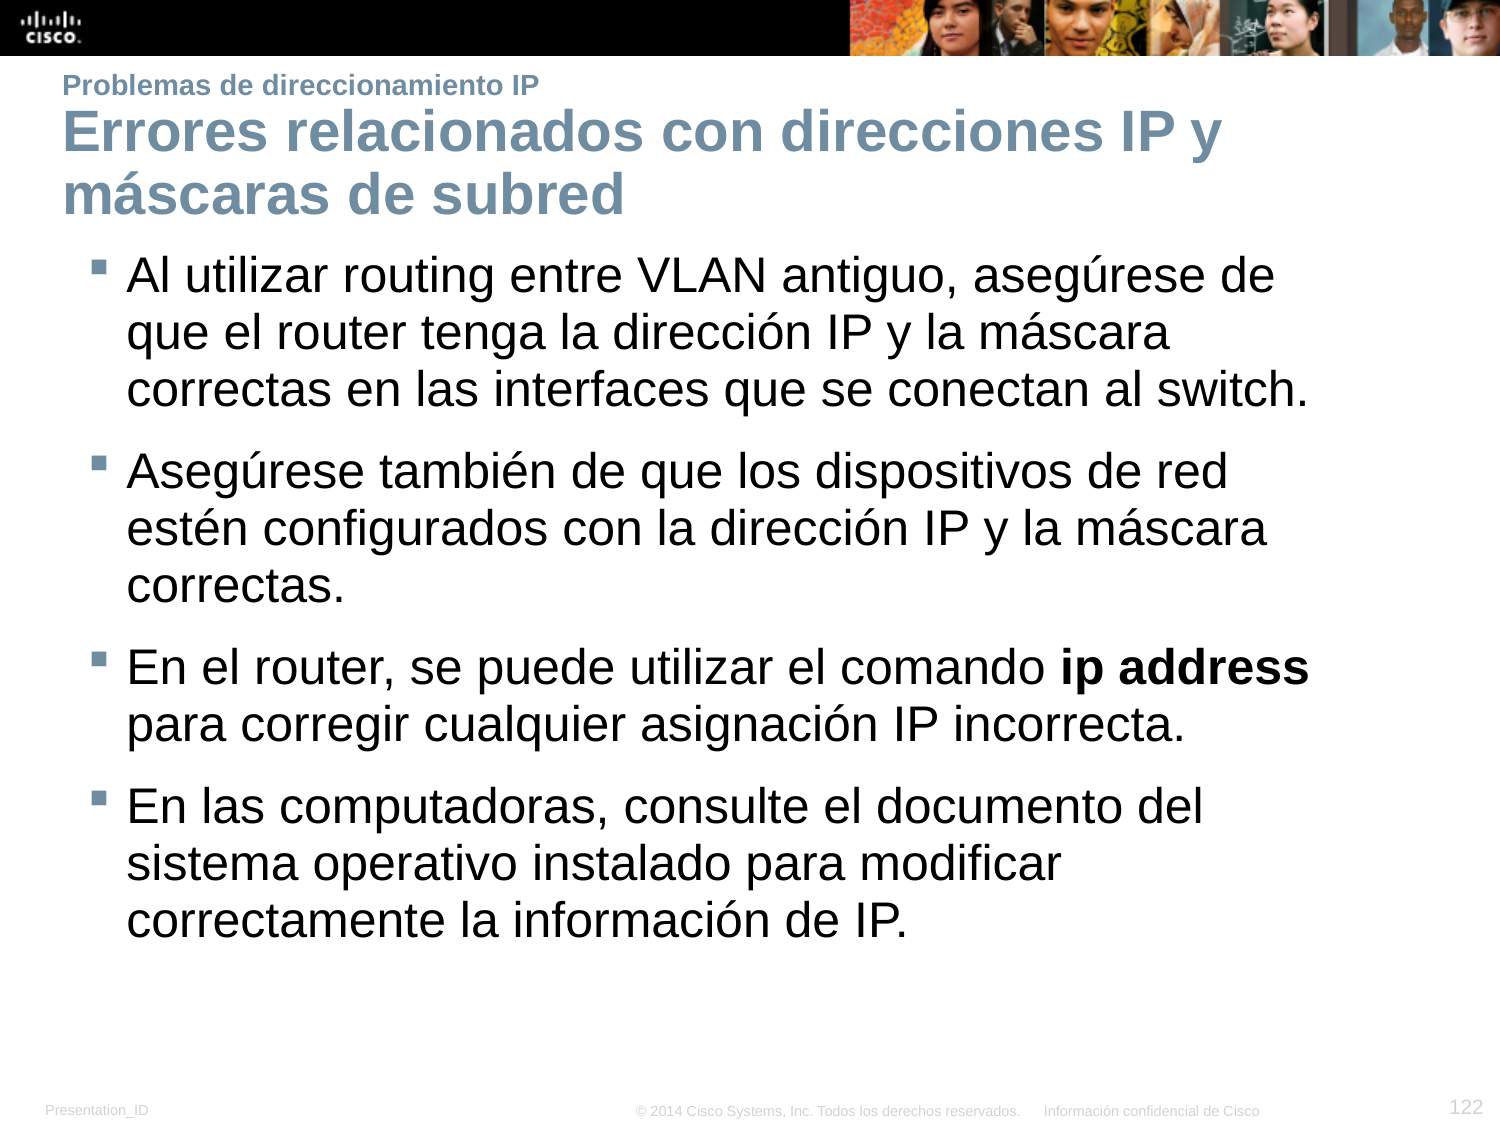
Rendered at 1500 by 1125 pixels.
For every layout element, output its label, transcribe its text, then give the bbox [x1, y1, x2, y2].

picture [0, 0, 1500, 56]
list Al utilizar routing entre VLAN antiguo, asegúrese de que el router tenga la dirección IP y la máscara correctas en las interfaces que se conectan al switch. Asegúrese también de que los dispositivos de red estén configurados con la dirección IP y la máscara correctas. En el router, se puede utilizar el comando ip address para corregir cualquier asignación IP incorrecta. En las computadoras, consulte el documento del sistema operativo instalado para modificar correctamente la información de IP. [73, 239, 1378, 1065]
text_box Problemas de direccionamiento IP Errores relacionados con direcciones IP y máscaras de subred [48, 96, 1484, 234]
